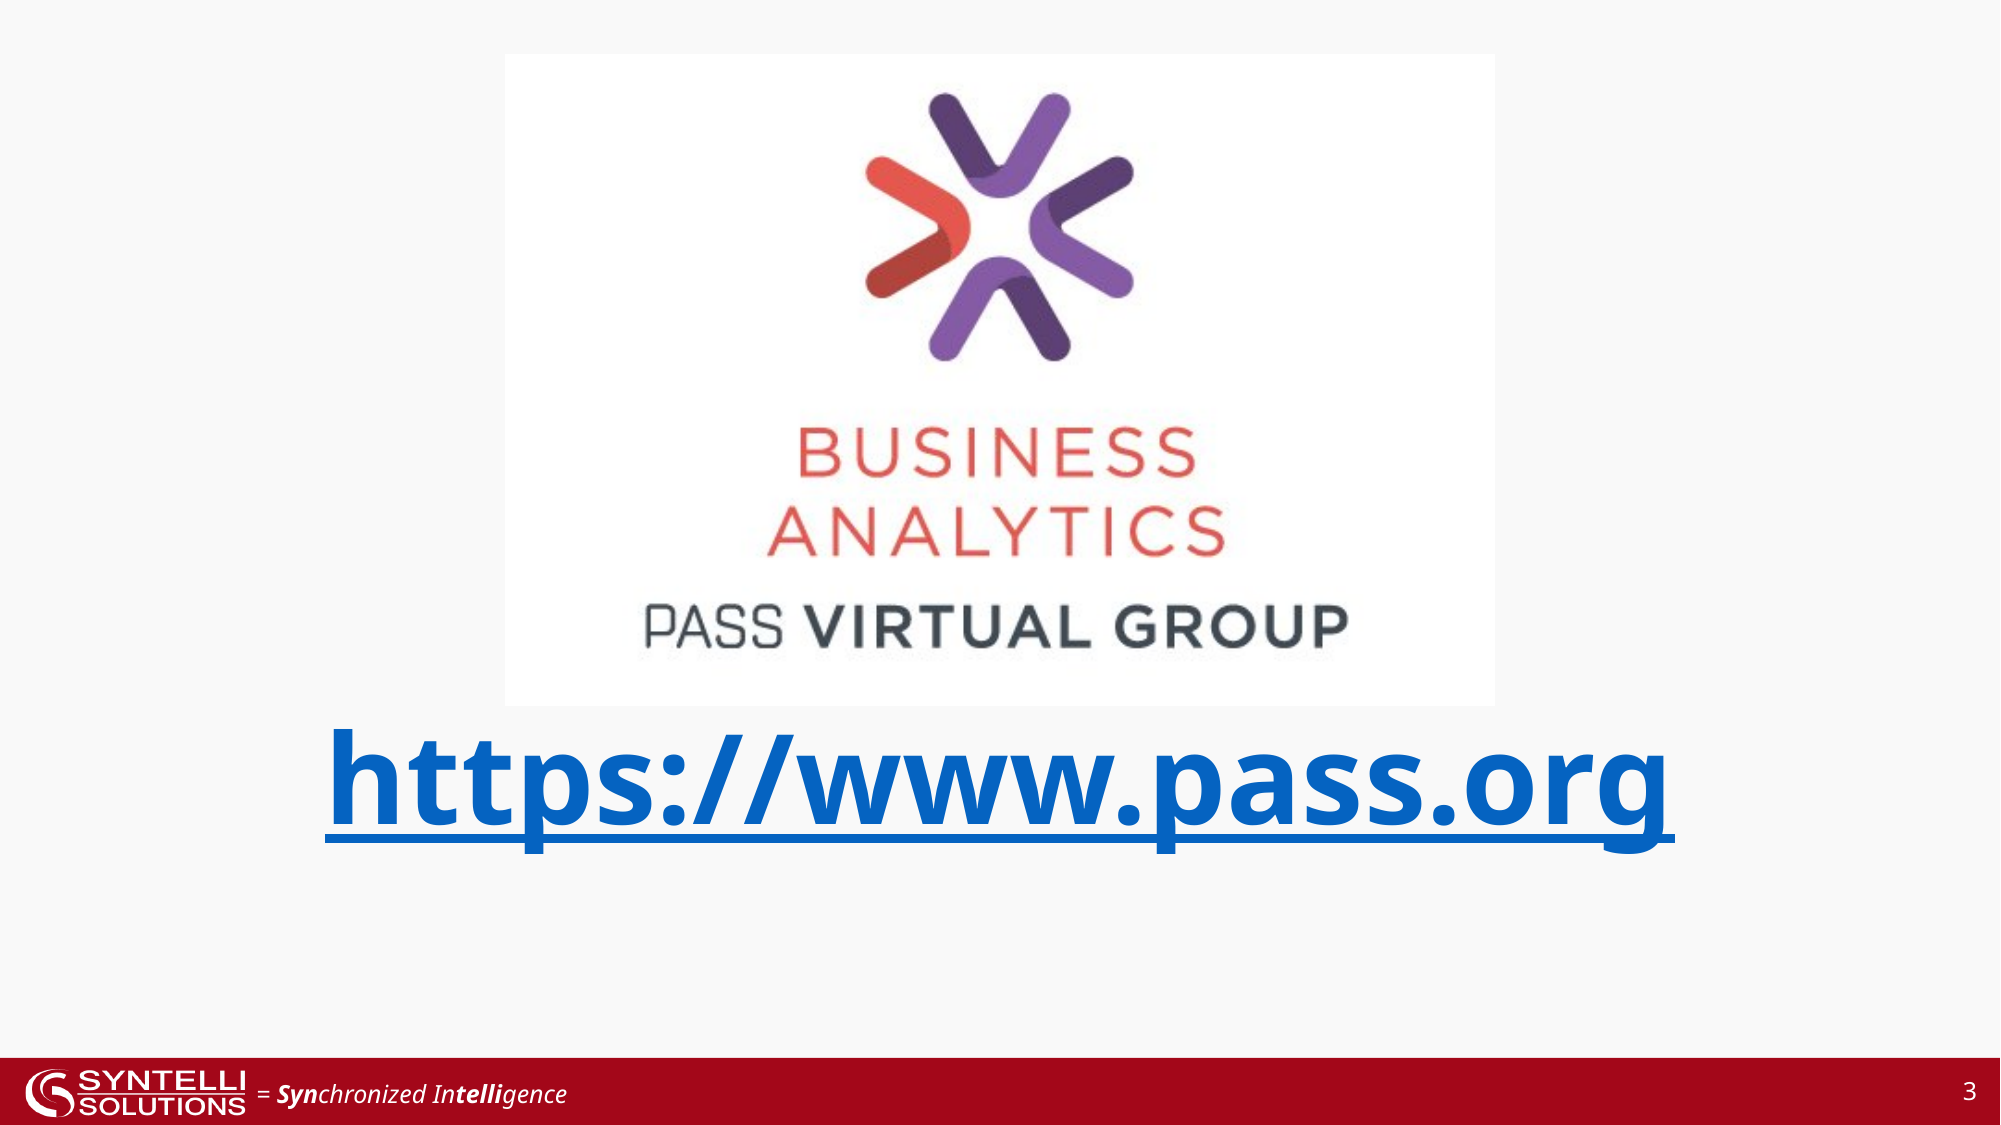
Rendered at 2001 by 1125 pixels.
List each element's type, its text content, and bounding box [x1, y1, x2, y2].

picture [505, 54, 1495, 706]
slide_number 3 [1829, 1062, 1993, 1122]
text_box https://www.pass.org [0, 639, 2000, 863]
picture [25, 1065, 248, 1119]
